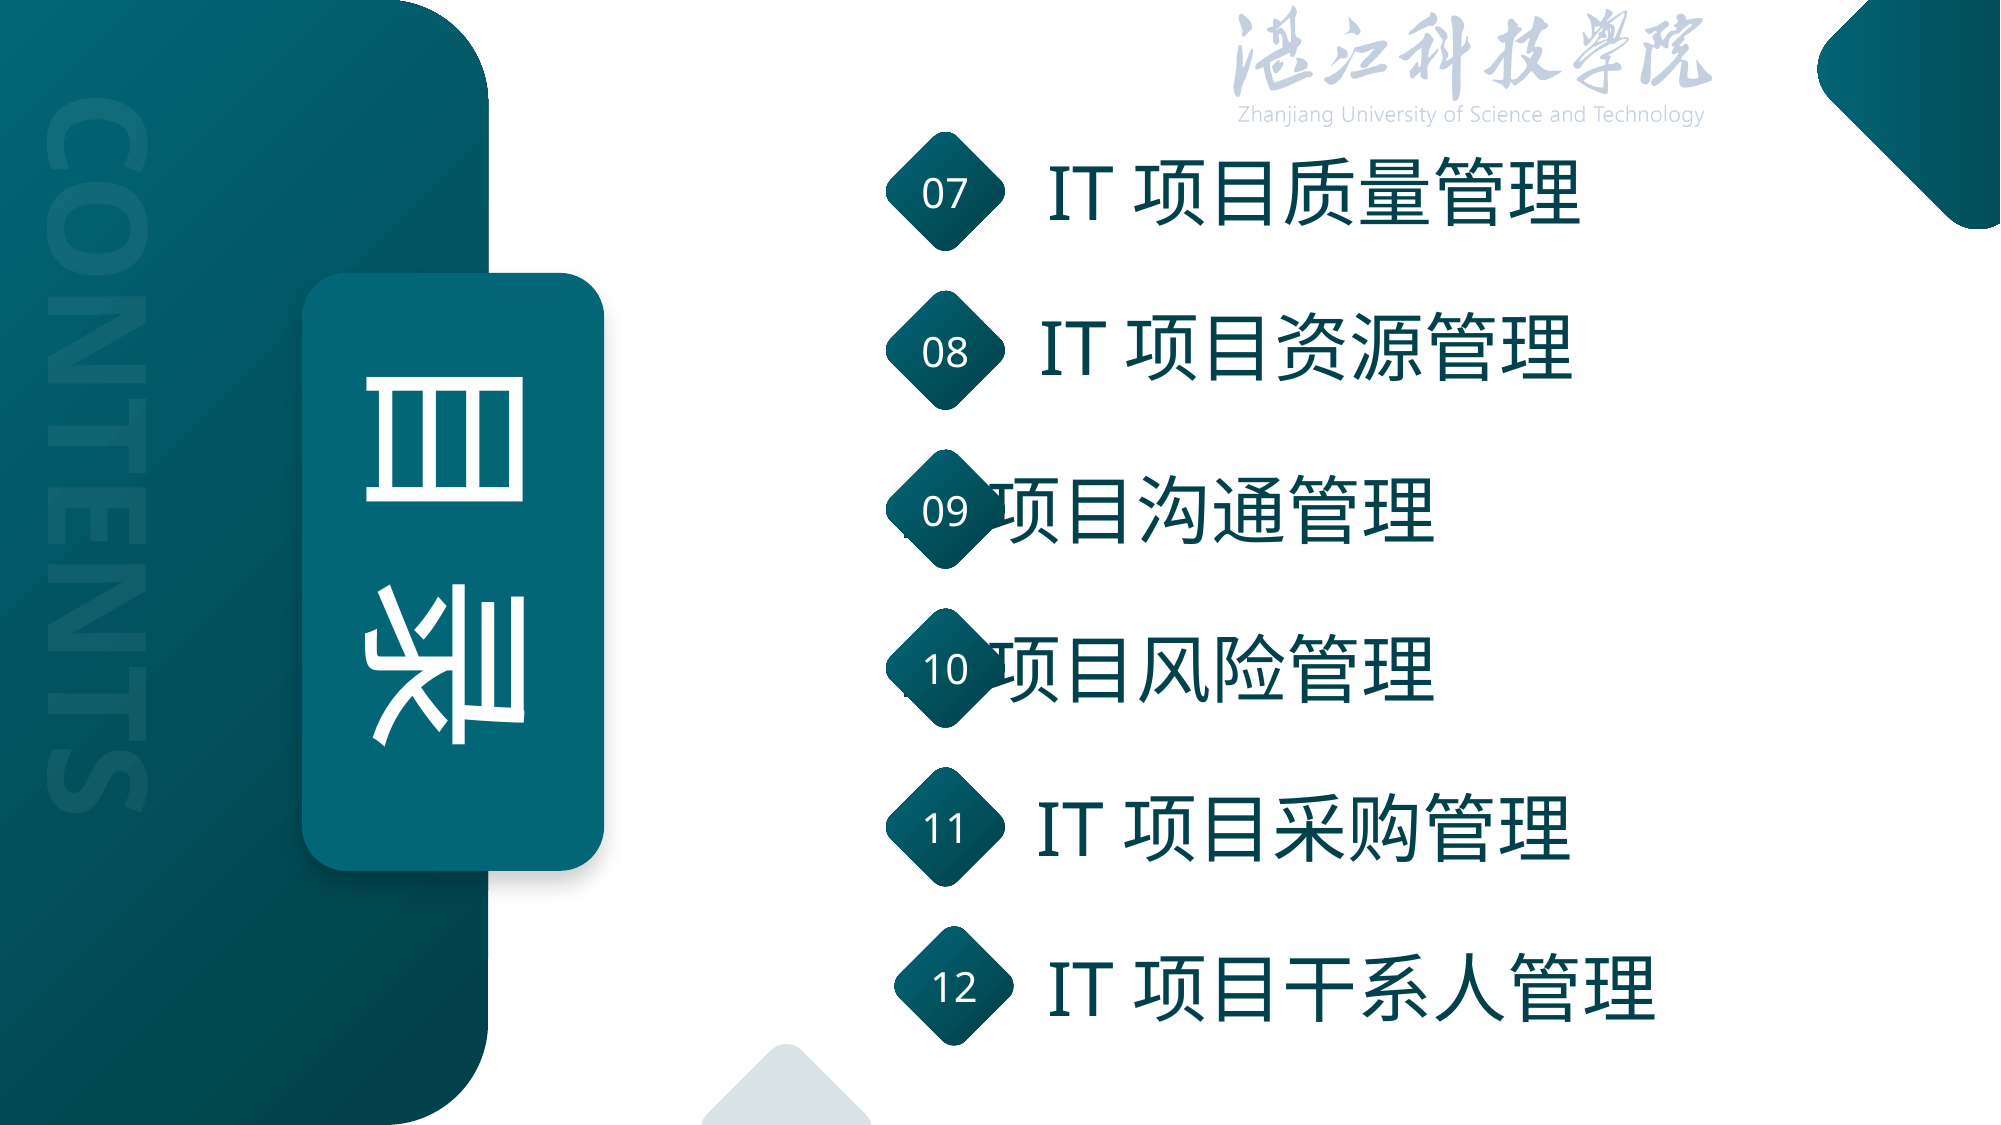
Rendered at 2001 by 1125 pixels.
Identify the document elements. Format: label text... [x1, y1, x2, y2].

text_box 12 [893, 925, 1015, 1047]
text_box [885, 131, 2000, 887]
text_box IT项目干系人管理 [1047, 941, 1785, 1047]
